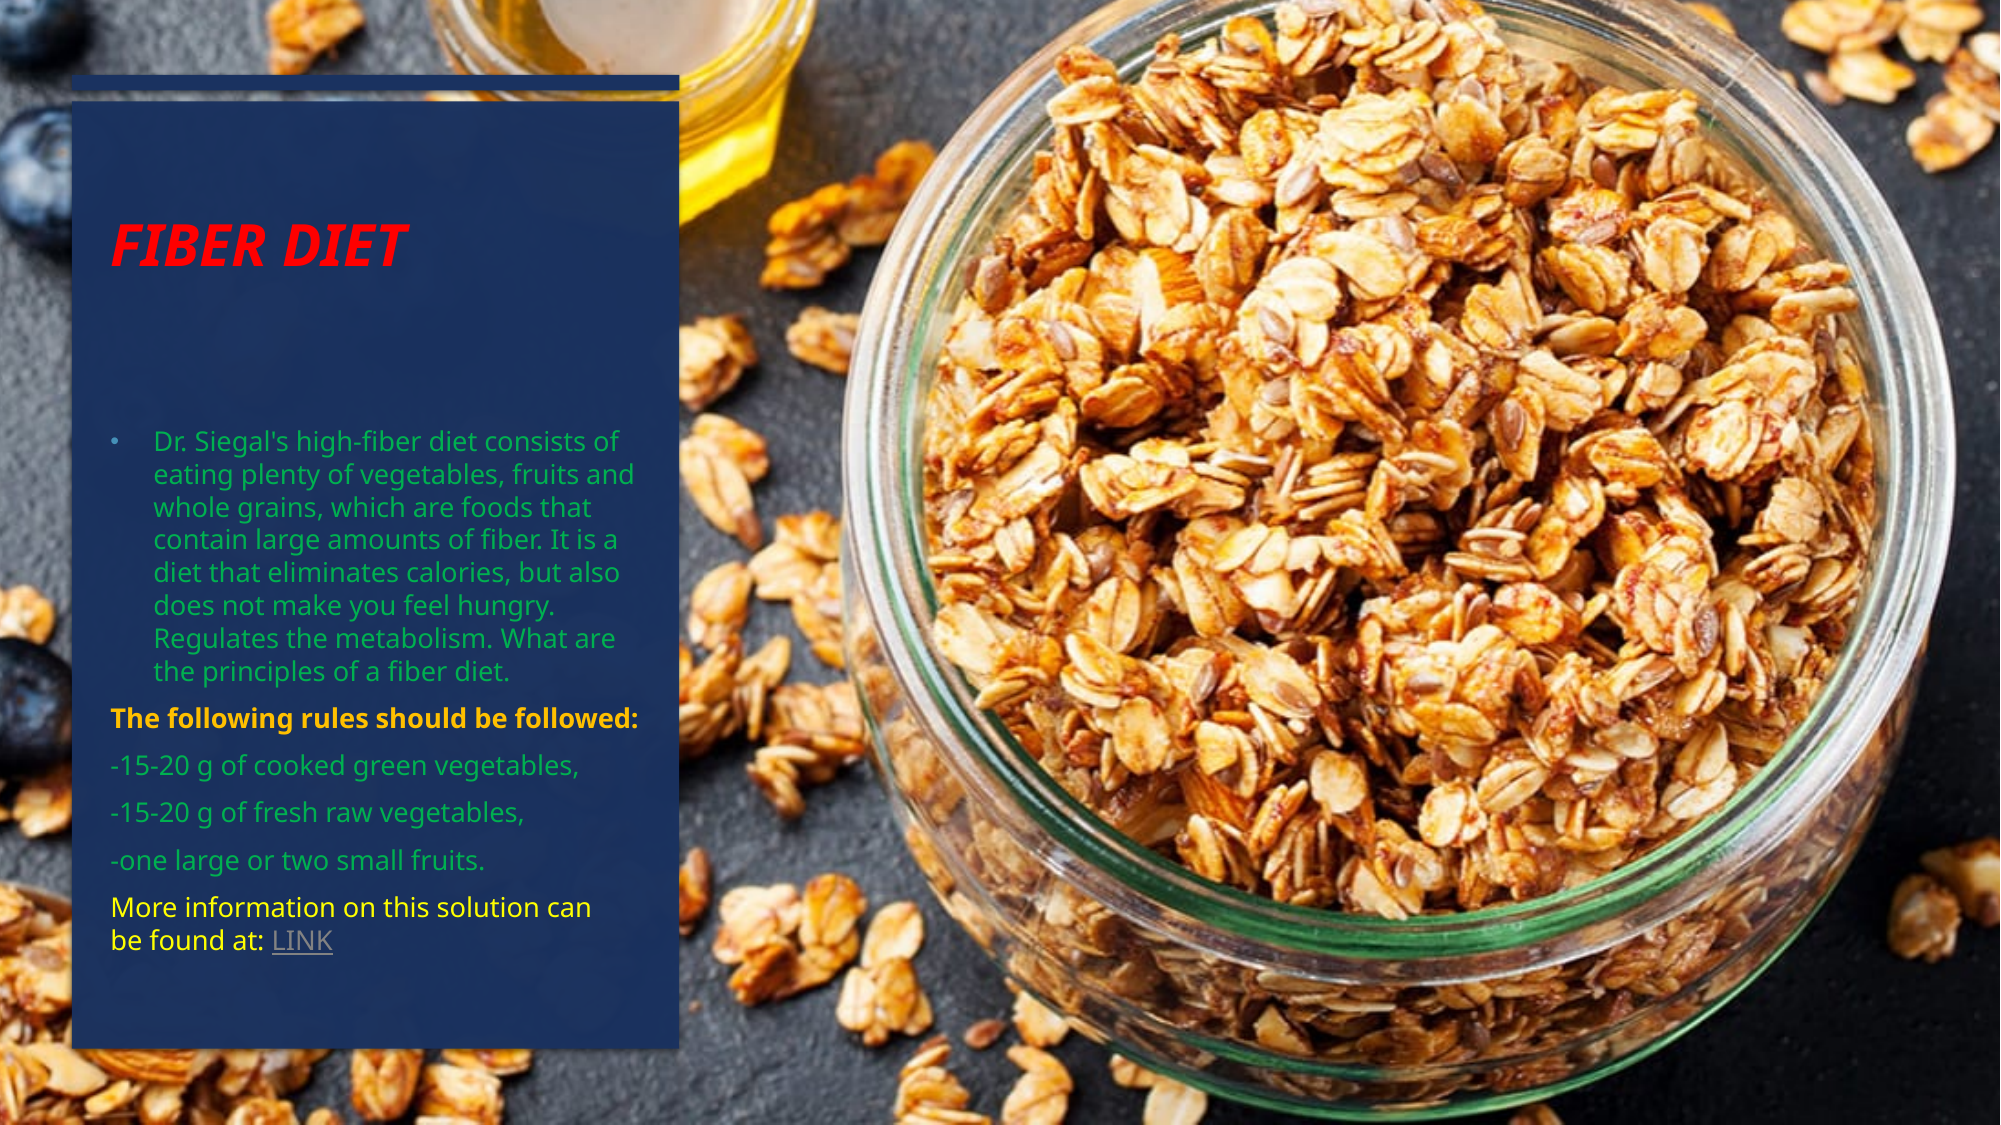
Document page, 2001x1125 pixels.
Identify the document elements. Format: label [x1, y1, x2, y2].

text_box [71, 74, 680, 1049]
picture [0, 0, 2000, 1125]
